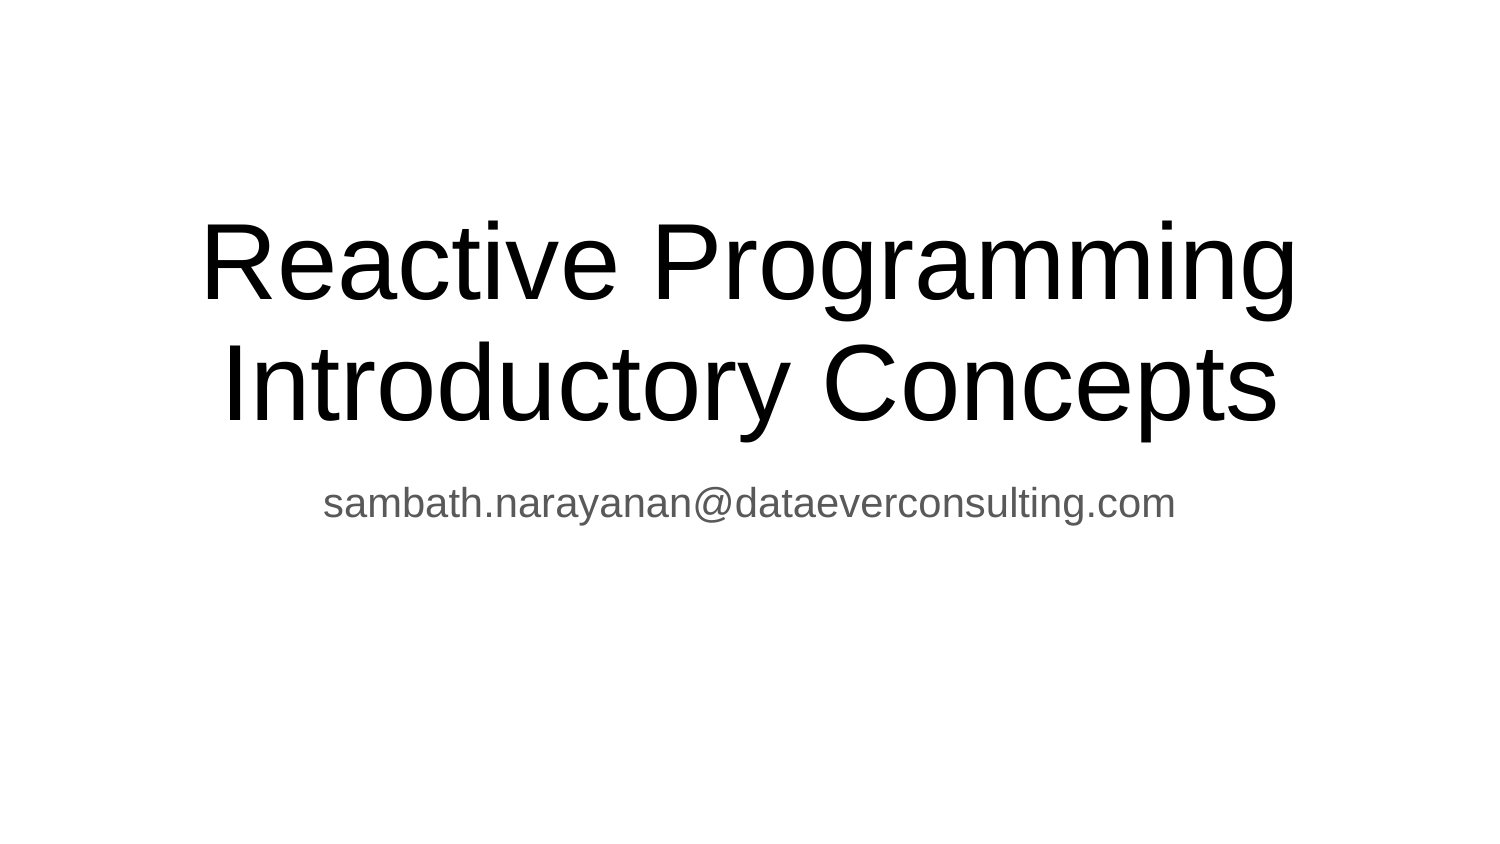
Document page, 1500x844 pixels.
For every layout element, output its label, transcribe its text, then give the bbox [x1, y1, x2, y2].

subtitle sambath.narayanan@dataeverconsulting.com [51, 464, 1449, 595]
title Reactive Programming Introductory Concepts [51, 122, 1449, 459]
